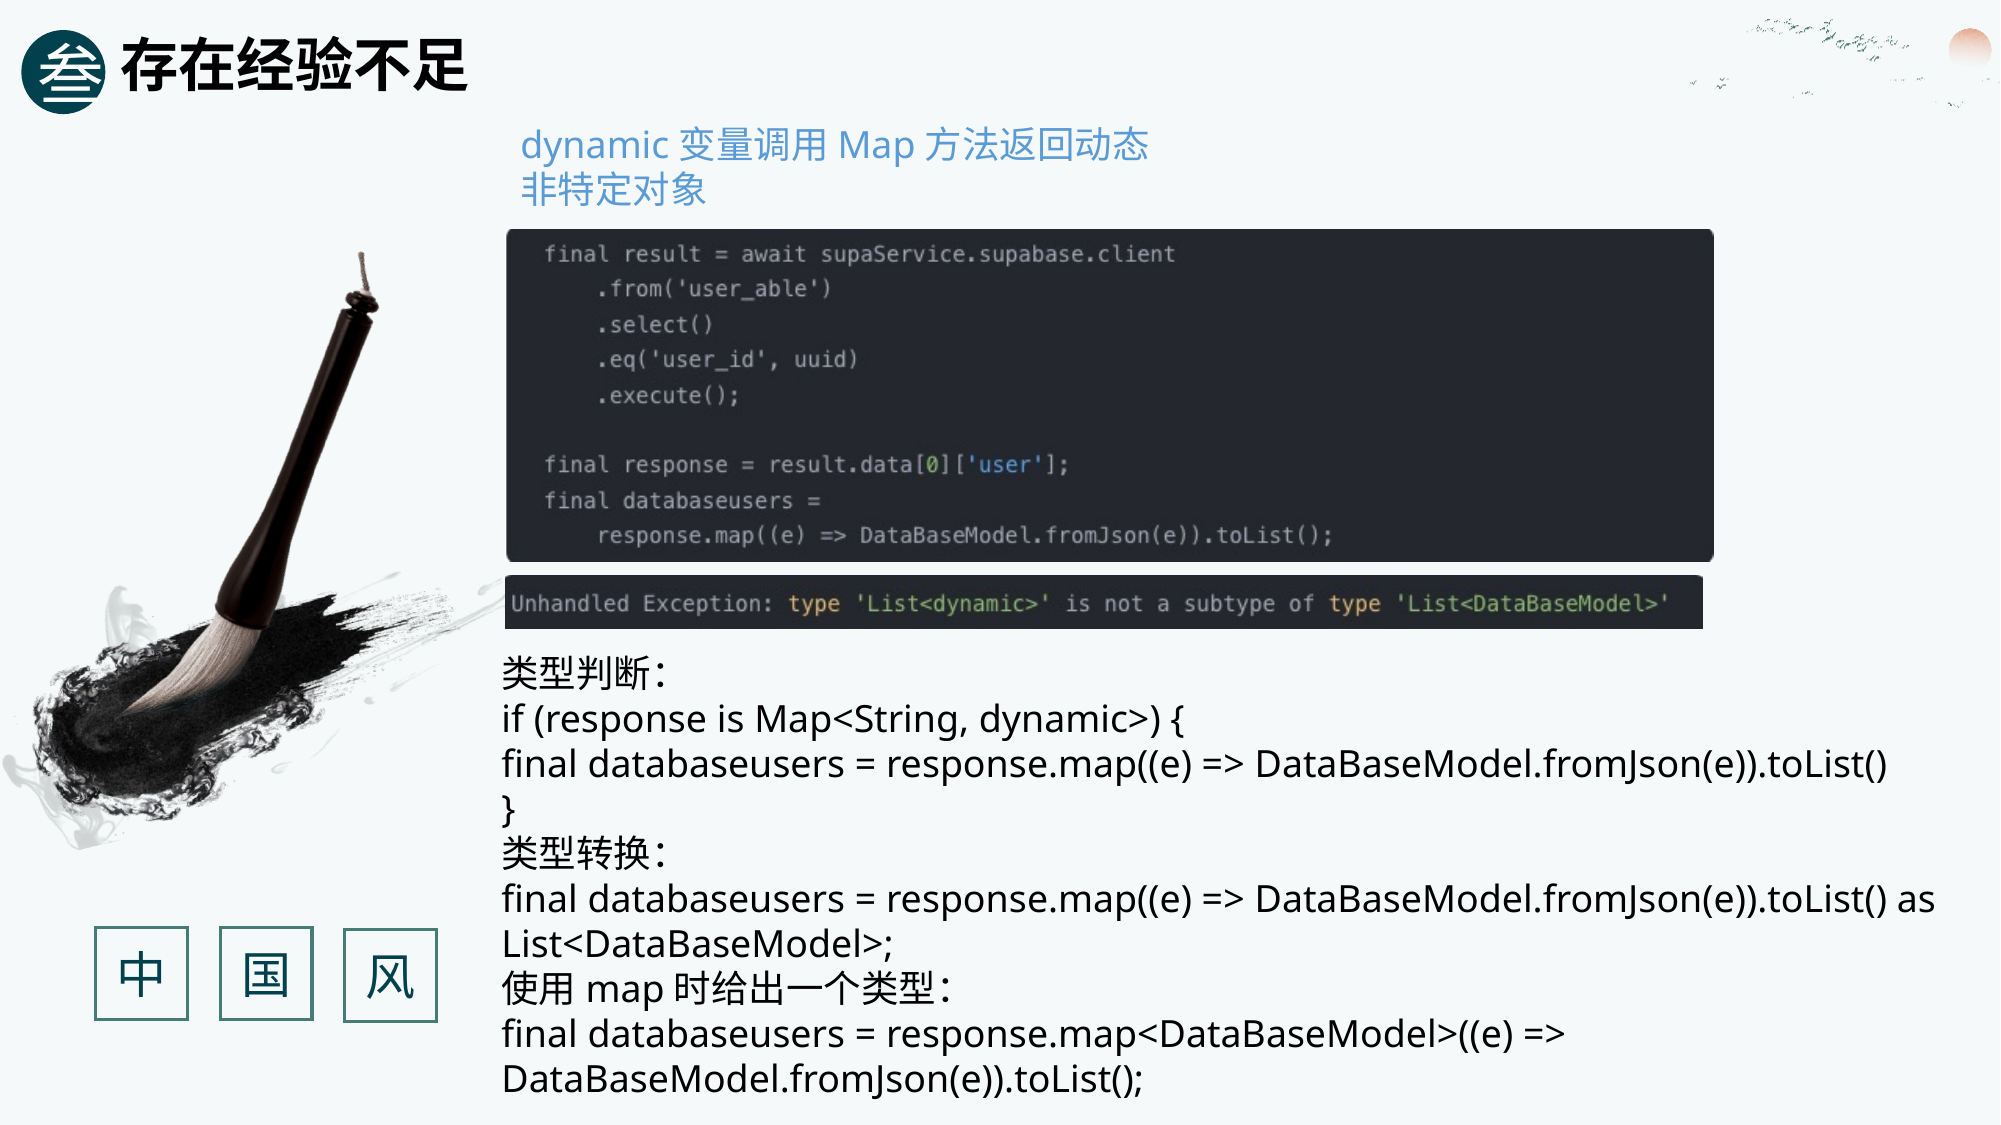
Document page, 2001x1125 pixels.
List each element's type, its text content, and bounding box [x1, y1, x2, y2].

picture [1645, 0, 2000, 145]
picture [505, 229, 1714, 562]
text_box 国 [219, 926, 313, 1020]
picture [0, 229, 1703, 867]
text_box 风 [344, 929, 438, 1023]
text_box 中 [94, 926, 188, 1020]
text_box 类型判断： if (response is Map<String, dynamic>) { final databaseusers = response.map((e) => DataBaseModel.fromJson(e)).toList() } 类型转换： final databaseusers = response.map((e) => DataBaseModel.fromJson(e)).toList() as List<DataBaseModel>; 使用map时给出一个类型： final databaseusers = response.map<DataBaseModel>((e) => DataBaseModel.fromJson(e)).toList(); [486, 642, 2000, 1108]
text_box dynamic变量调用Map方法返回动态非特定对象 [505, 114, 1197, 219]
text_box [21, 20, 558, 121]
